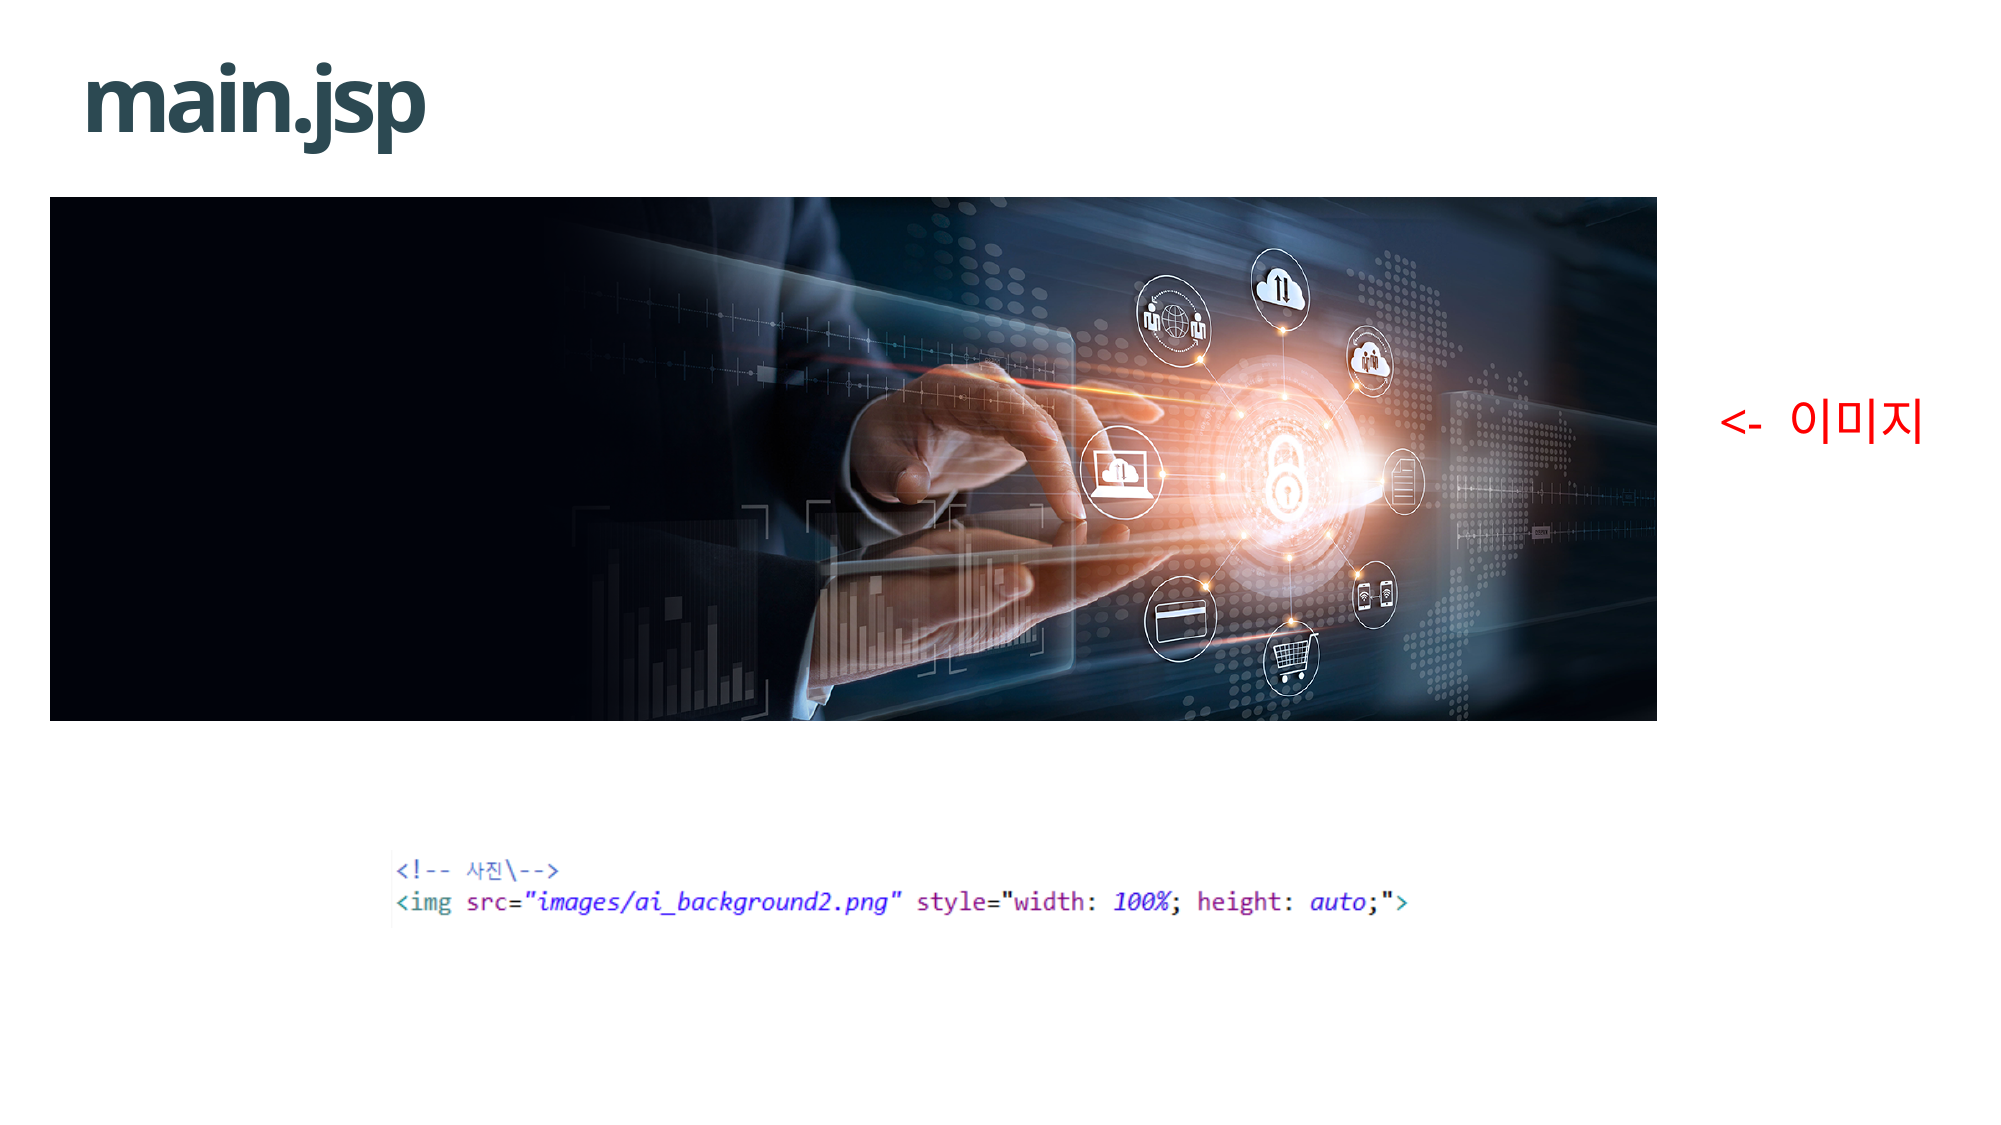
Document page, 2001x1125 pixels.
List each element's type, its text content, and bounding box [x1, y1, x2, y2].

text_box <- 이미지 [1657, 383, 2000, 458]
text_box main.jsp [67, 33, 867, 159]
picture [50, 197, 1657, 721]
picture [391, 850, 1429, 928]
